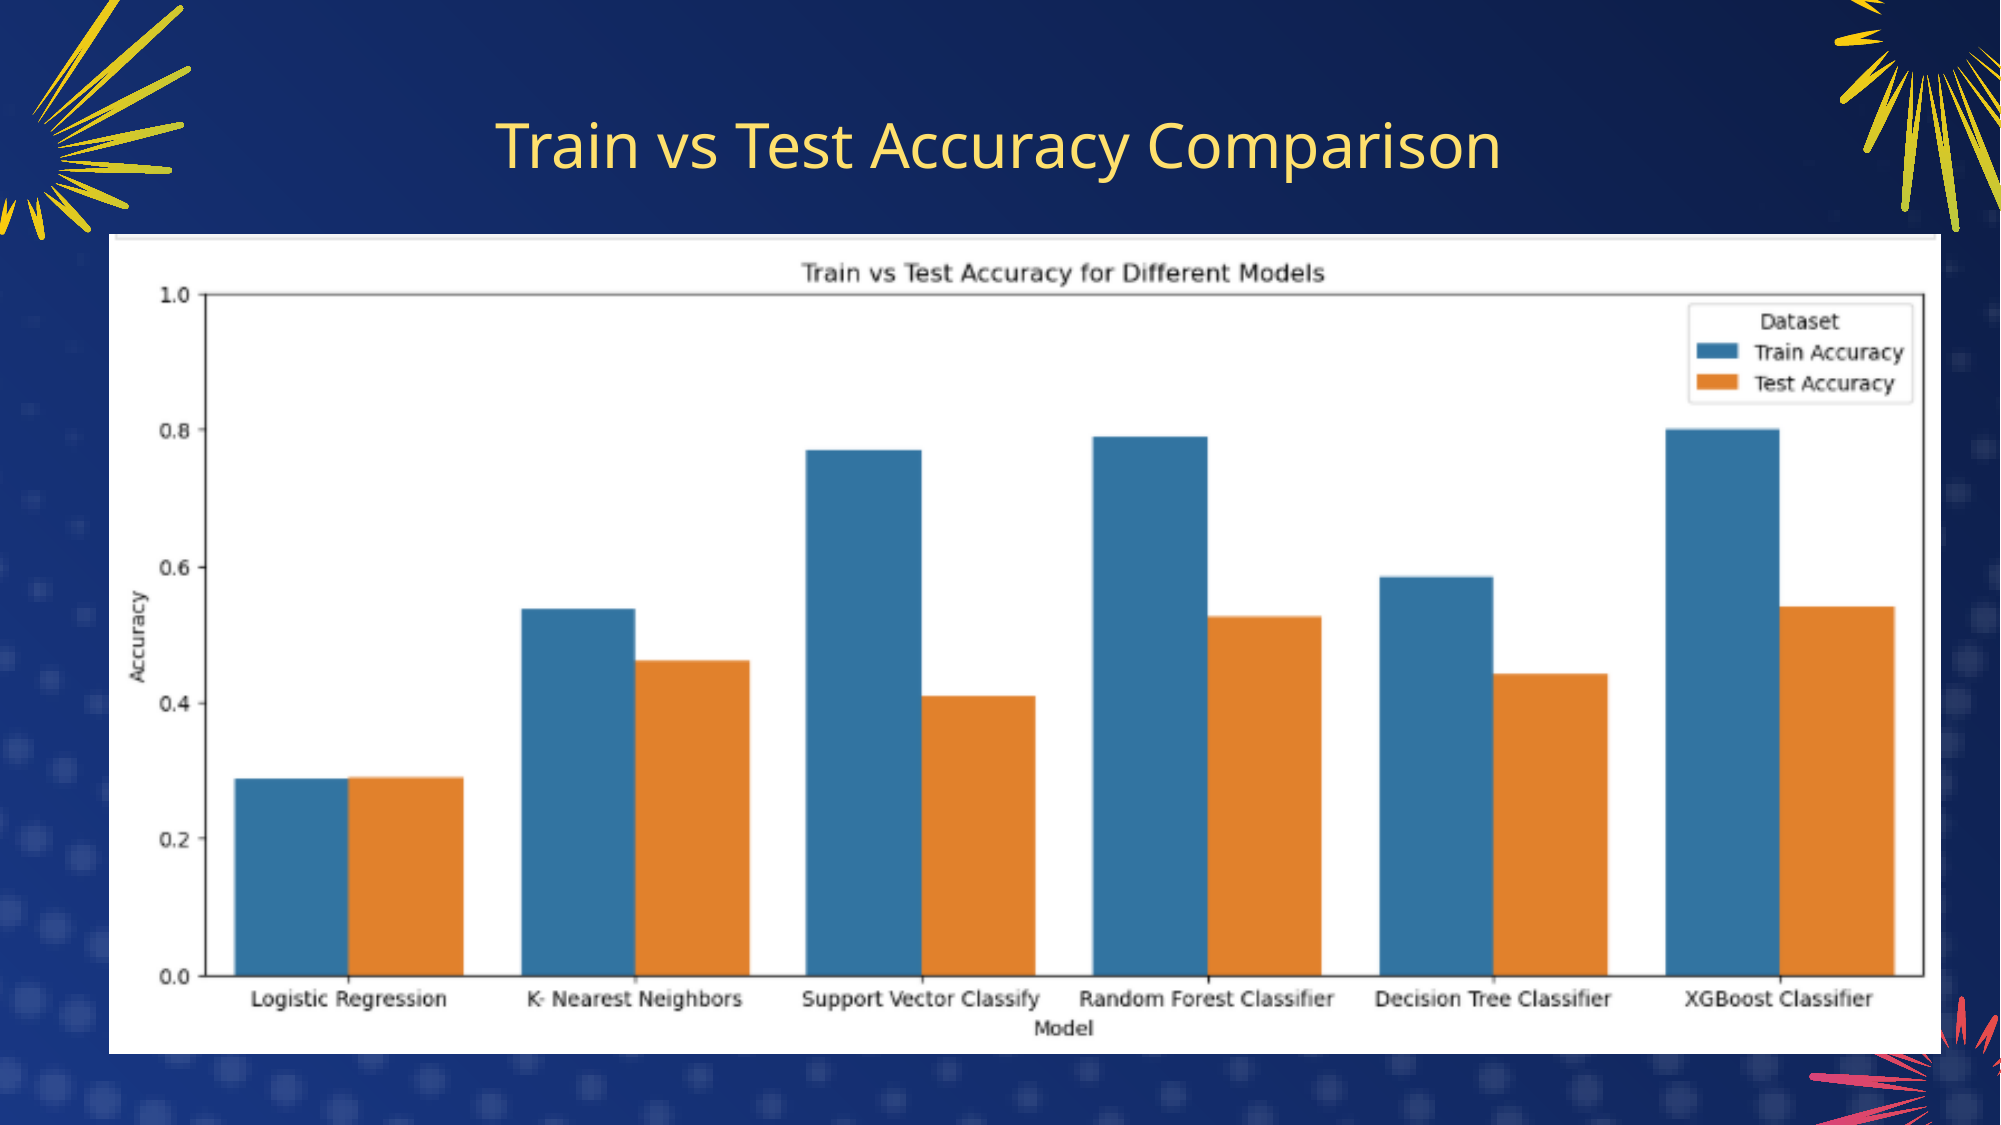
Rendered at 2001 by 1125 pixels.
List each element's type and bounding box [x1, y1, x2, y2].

picture [109, 233, 1942, 1055]
text_box [0, 0, 2000, 1125]
